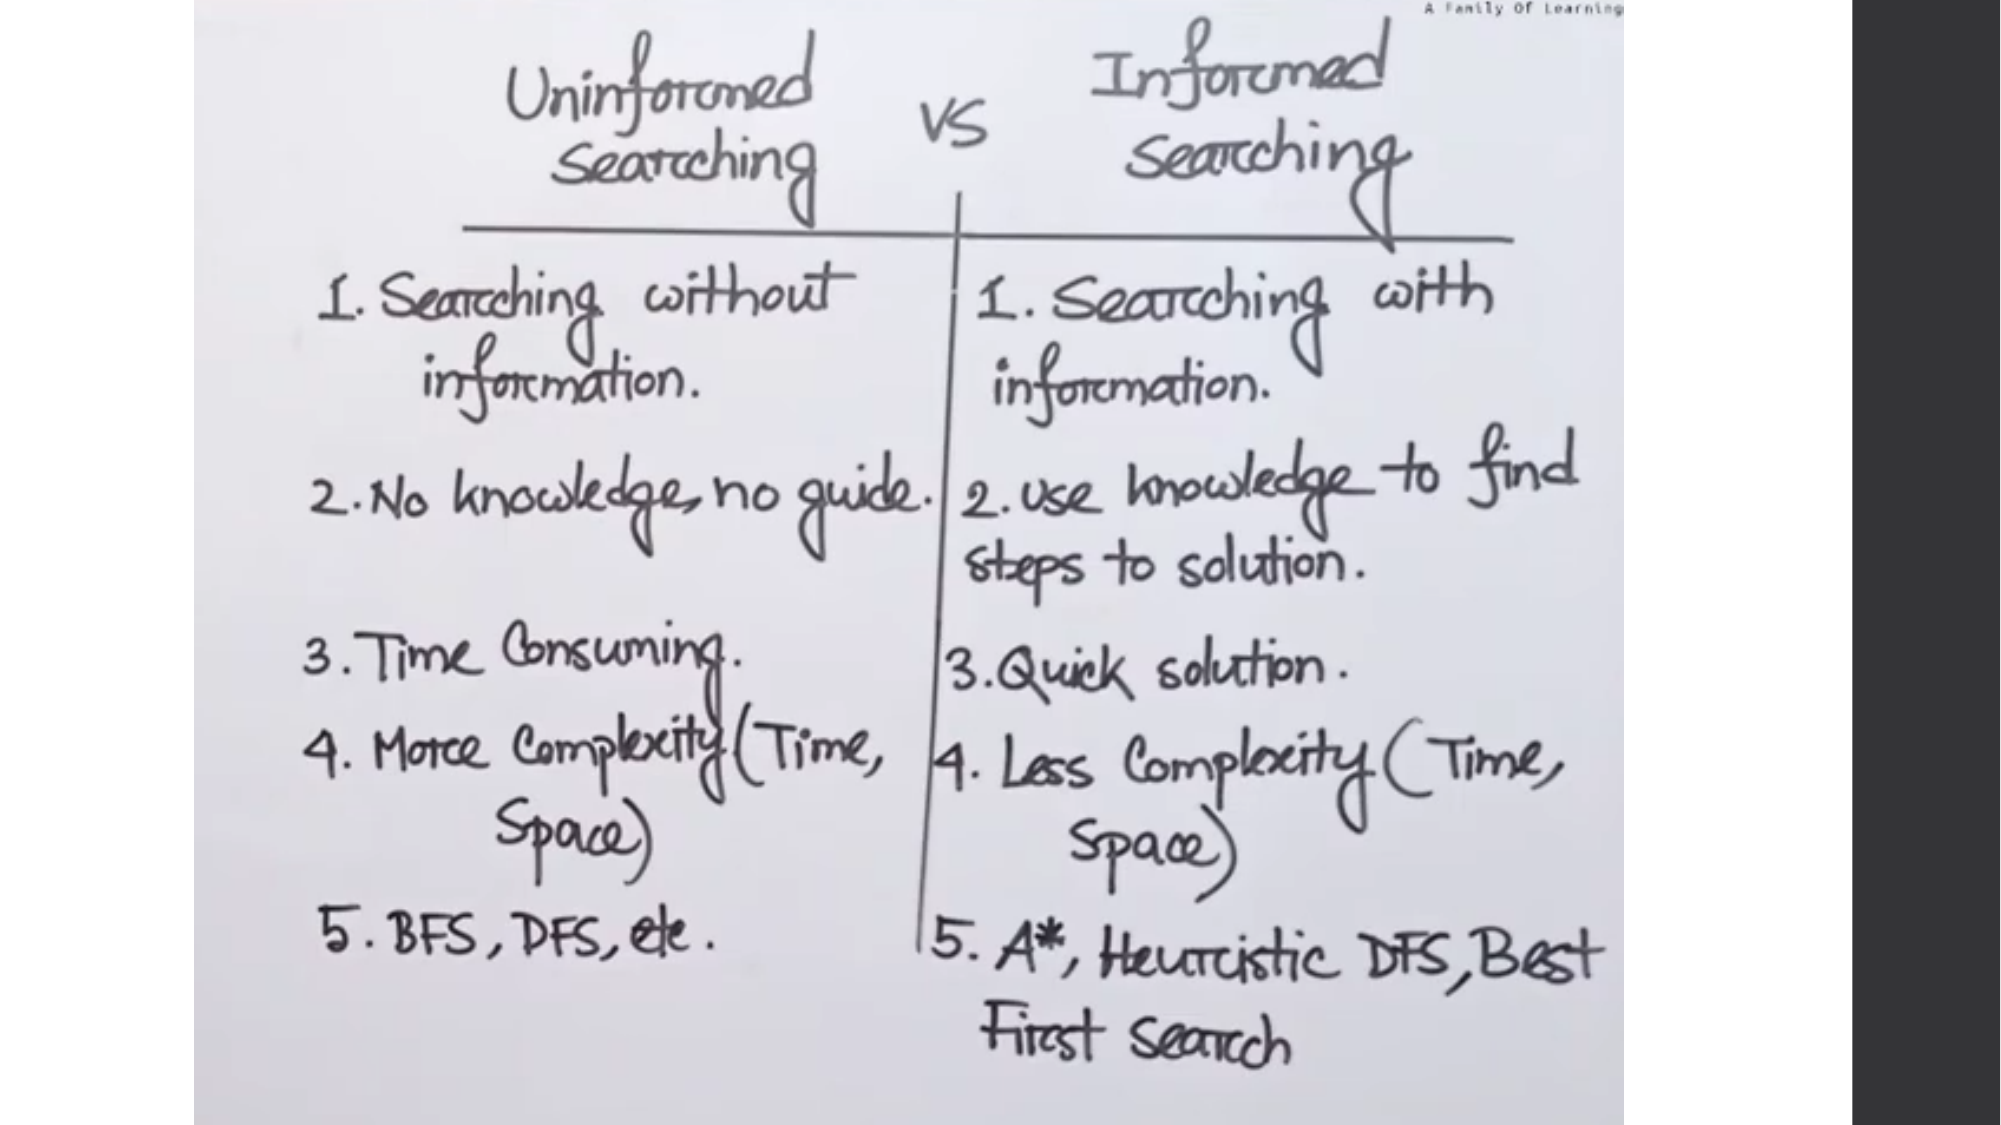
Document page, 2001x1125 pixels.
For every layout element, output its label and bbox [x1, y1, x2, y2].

picture [194, 0, 1624, 1125]
